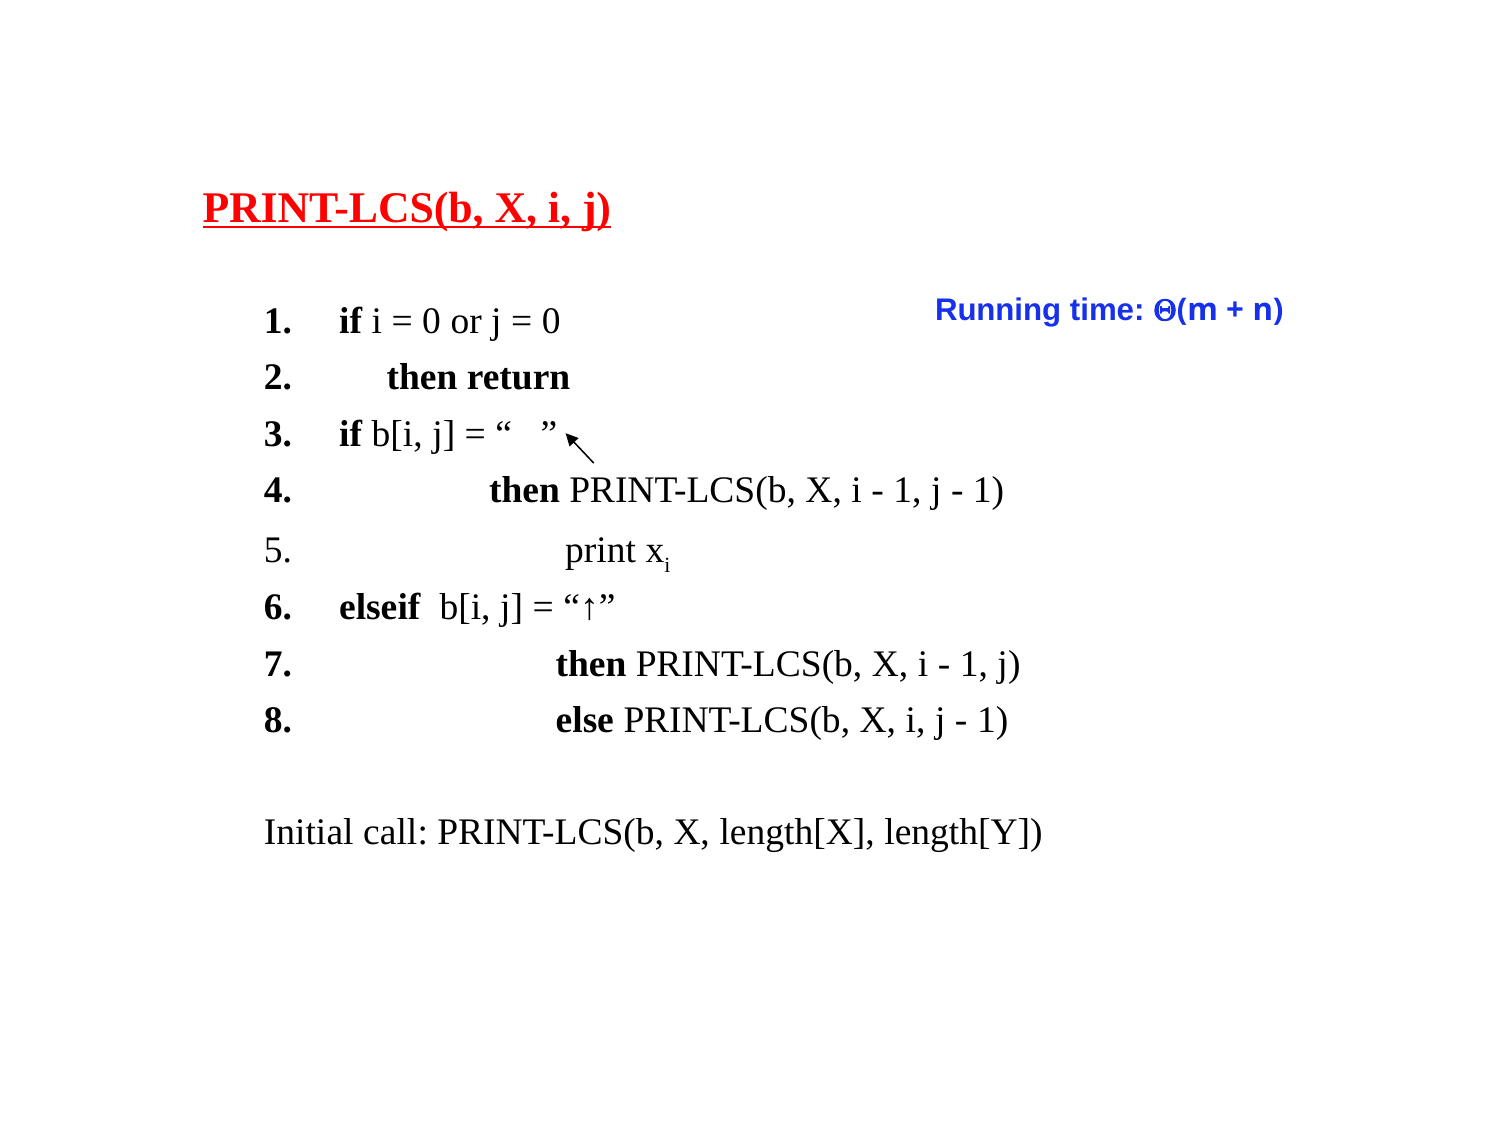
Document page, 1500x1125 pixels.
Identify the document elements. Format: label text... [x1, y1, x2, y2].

list if i = 0 or j = 0 then return if b[i, j] = “ ” then PRINT-LCS(b, X, i - 1, j - 1) print xi elseif b[i, j] = “↑” then PRINT-LCS(b, X, i - 1, j) else PRINT-LCS(b, X, i, j - 1) Initial call: PRINT-LCS(b, X, length[X], length[Y]) [249, 293, 1313, 956]
title PRINT-LCS(b, X, i, j) [187, 152, 1200, 265]
text_box Running time: (m + n) [920, 281, 1299, 334]
text_box [565, 433, 594, 464]
